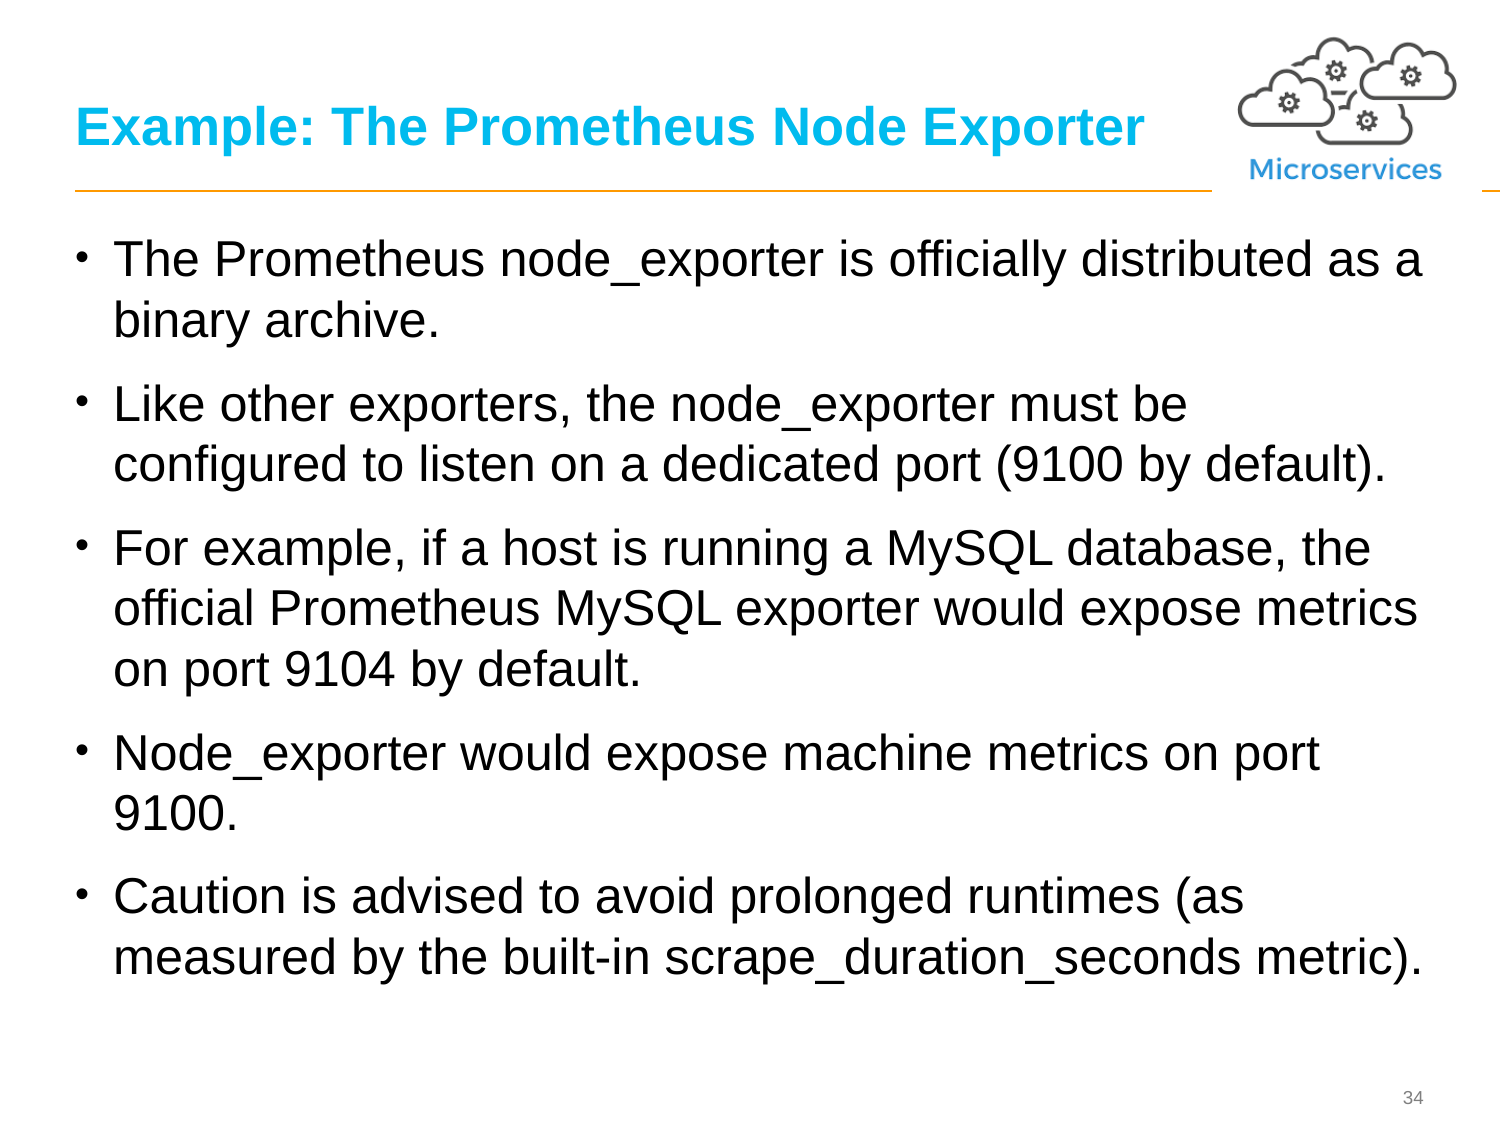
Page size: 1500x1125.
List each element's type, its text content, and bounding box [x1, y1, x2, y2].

picture [1212, 1, 1482, 203]
title Example: The Prometheus Node Exporter [75, 27, 1422, 157]
list The Prometheus node_exporter is officially distributed as a binary archive. Like other exporters, the node_exporter must be configured to listen on a dedicated port (9100 by default). For example, if a host is running a MySQL database, the official Prometheus MySQL exporter would expose metrics on port 9104 by default. Node_exporter would expose machine metrics on port 9100. Caution is advised to avoid prolonged runtimes (as measured by the built-in scrape_duration_seconds metric). [75, 226, 1425, 1018]
